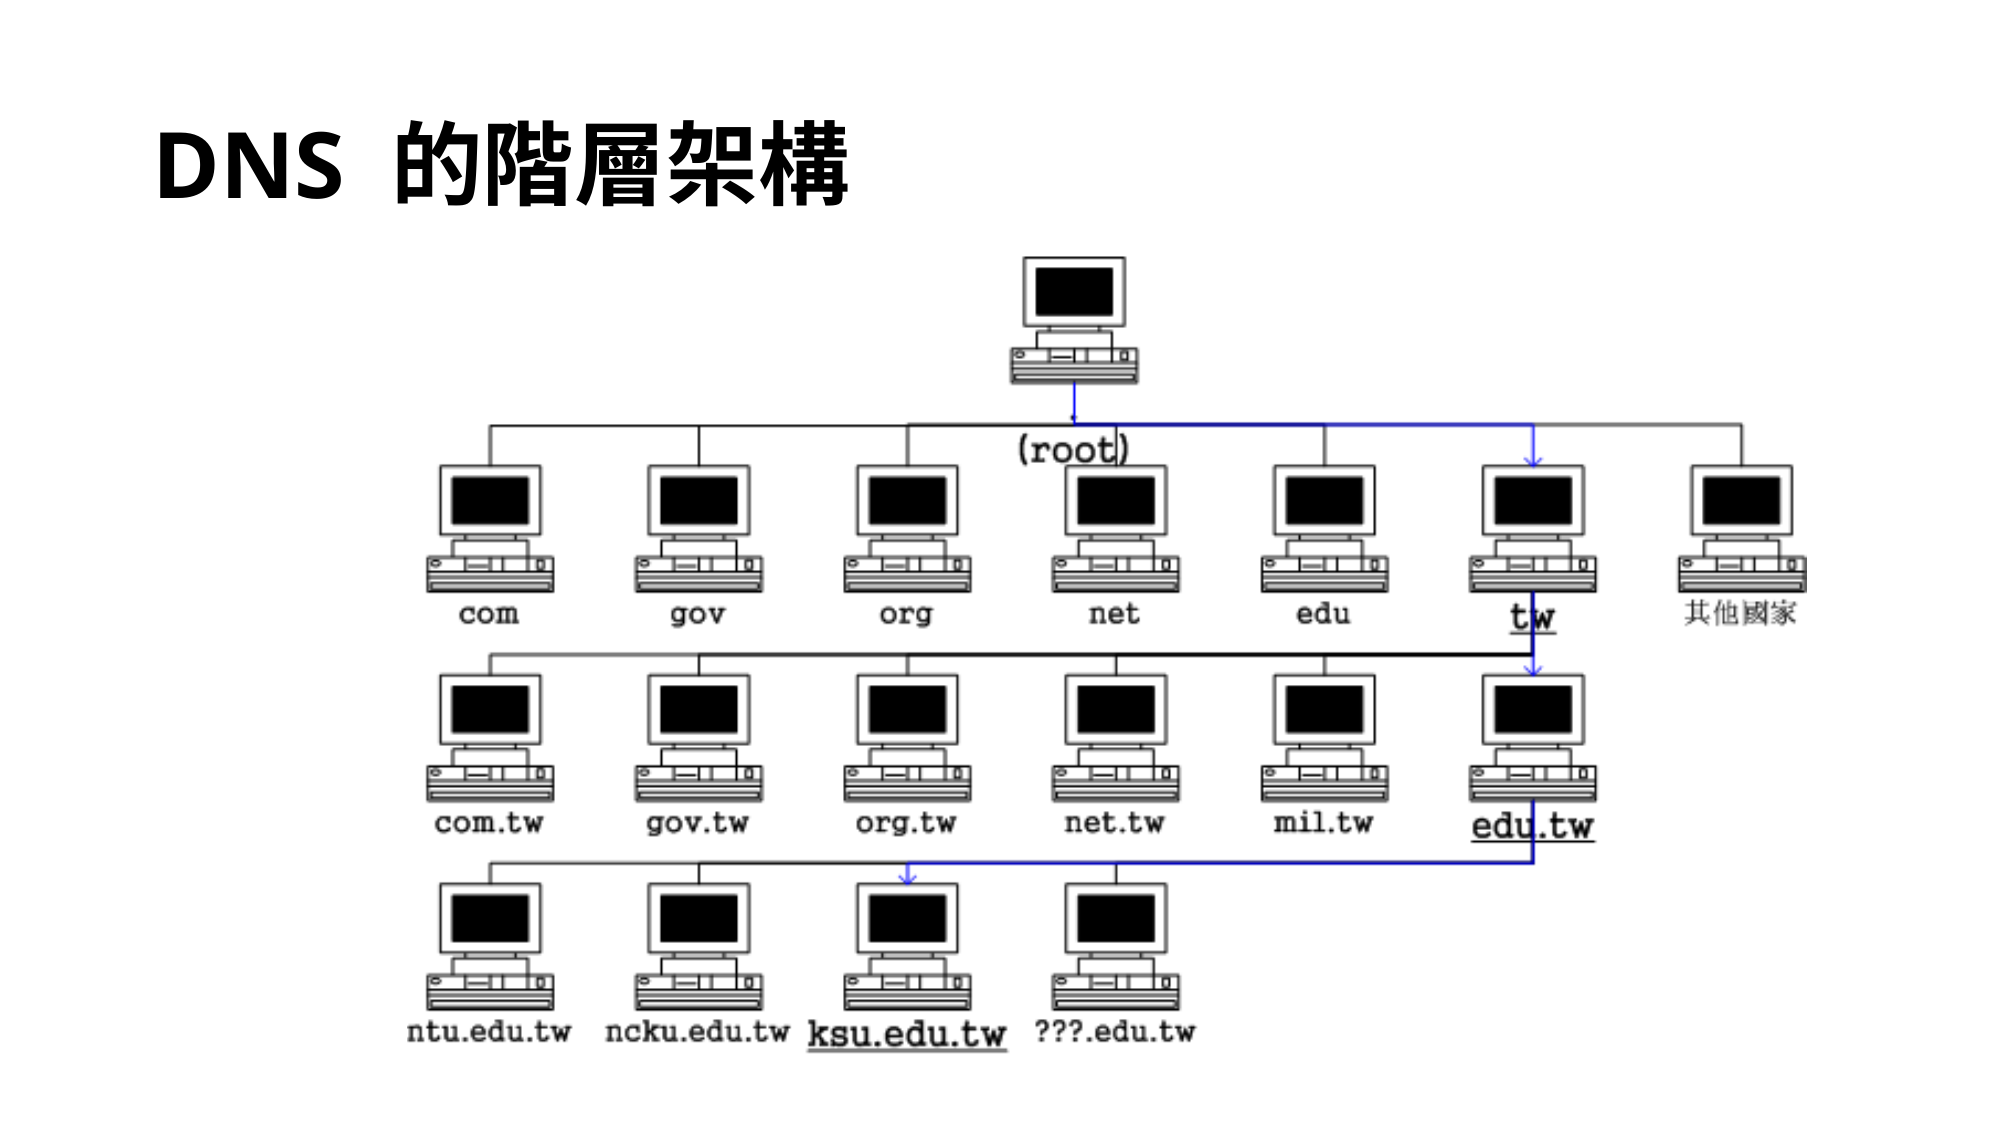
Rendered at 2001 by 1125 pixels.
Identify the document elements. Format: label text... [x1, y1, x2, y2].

title DNS 的階層架構 [137, 59, 1863, 278]
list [407, 255, 1807, 1060]
